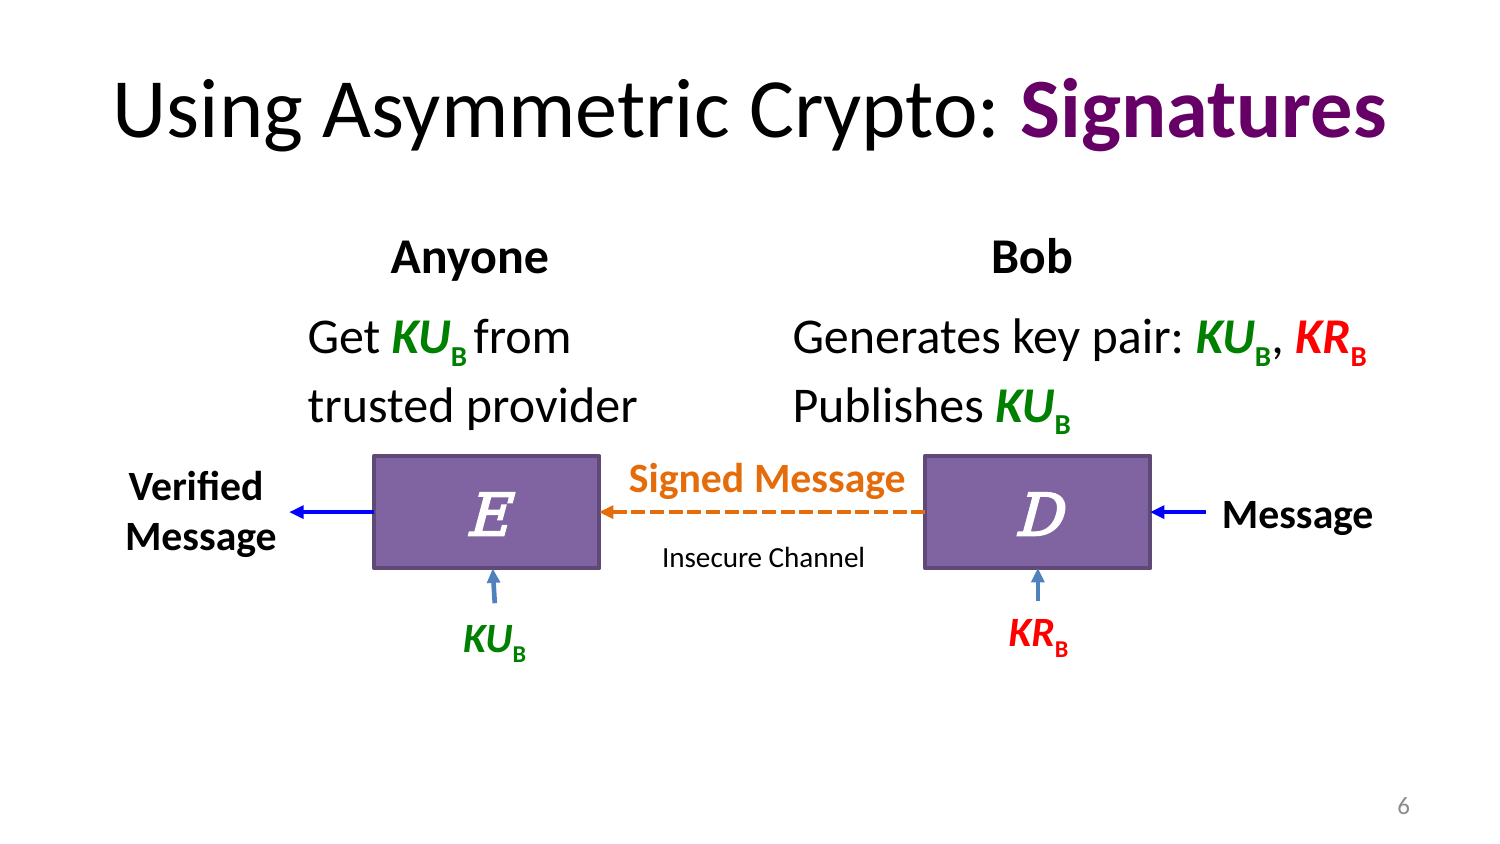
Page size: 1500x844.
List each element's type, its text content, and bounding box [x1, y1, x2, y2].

text_box Verified Message [110, 451, 292, 566]
title Using Asymmetric Crypto: Signatures [75, 33, 1425, 175]
text_box Bob [976, 216, 1088, 292]
text_box KRB [993, 597, 1084, 670]
text_box KUB [448, 603, 542, 675]
text_box Get KUB from trusted provider [292, 296, 669, 440]
text_box Generates key pair: KUB, KRB Publishes KUB [777, 296, 1462, 448]
text_box Signed Message [614, 443, 921, 508]
text_box Message [1207, 479, 1389, 545]
text_box E [372, 454, 601, 570]
text_box D [923, 454, 1152, 570]
text_box Anyone [375, 216, 565, 292]
slide_number 5 [1074, 782, 1425, 827]
text_box Insecure Channel [633, 530, 894, 581]
